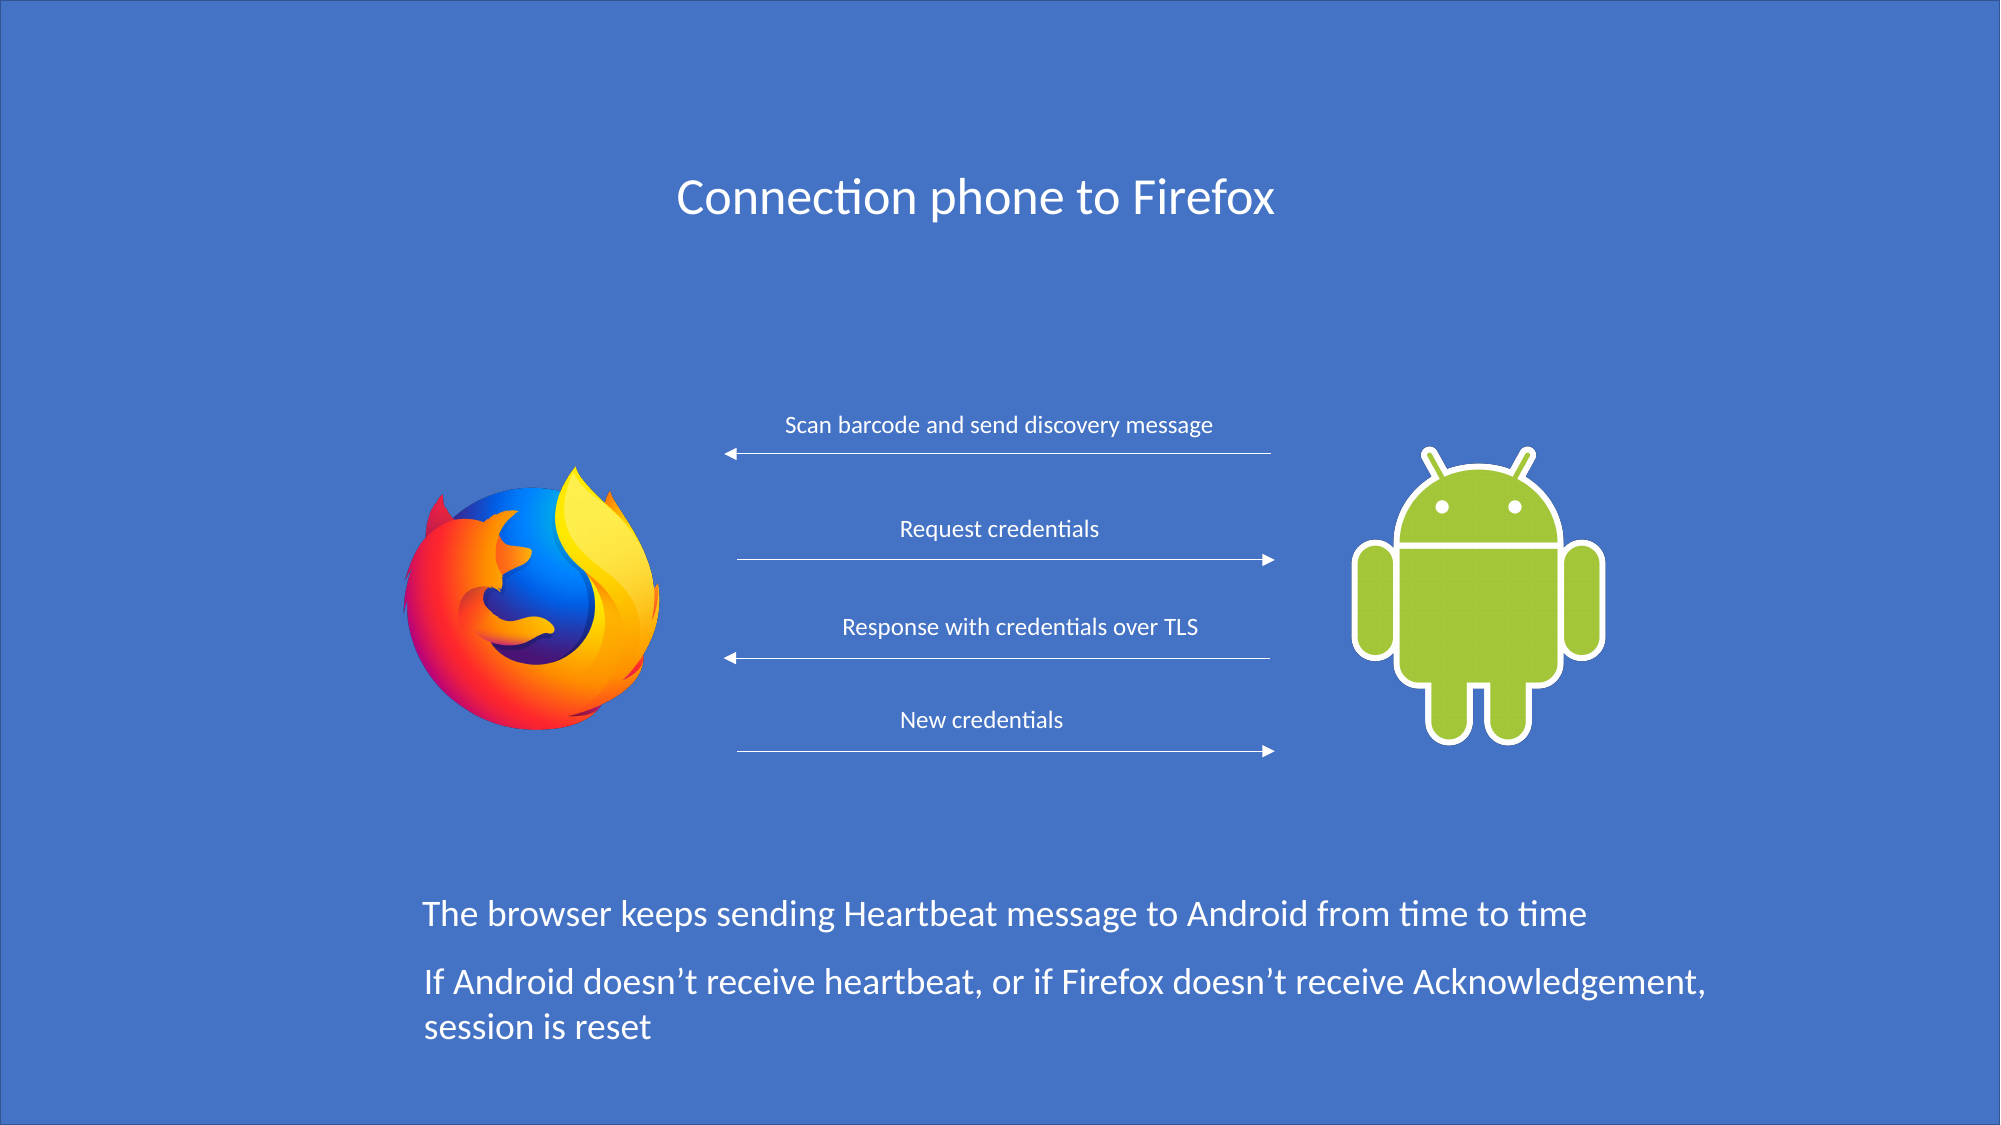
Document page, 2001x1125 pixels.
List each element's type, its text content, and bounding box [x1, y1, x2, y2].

text_box Request credentials [885, 504, 1115, 550]
text_box New credentials [885, 696, 1079, 741]
text_box [0, 0, 2000, 1125]
text_box Response with credentials over TLS [827, 602, 1214, 648]
text_box If Android doesn’t receive heartbeat, or if Firefox doesn’t receive Acknowledgement, session is reset [409, 949, 1732, 1055]
text_box Scan barcode and send discovery message [770, 401, 1230, 447]
text_box The browser keeps sending Heartbeat message to Android from time to time [407, 881, 1605, 942]
picture [394, 465, 669, 740]
picture [1351, 446, 1606, 746]
text_box Connection phone to Firefox [661, 155, 1291, 233]
